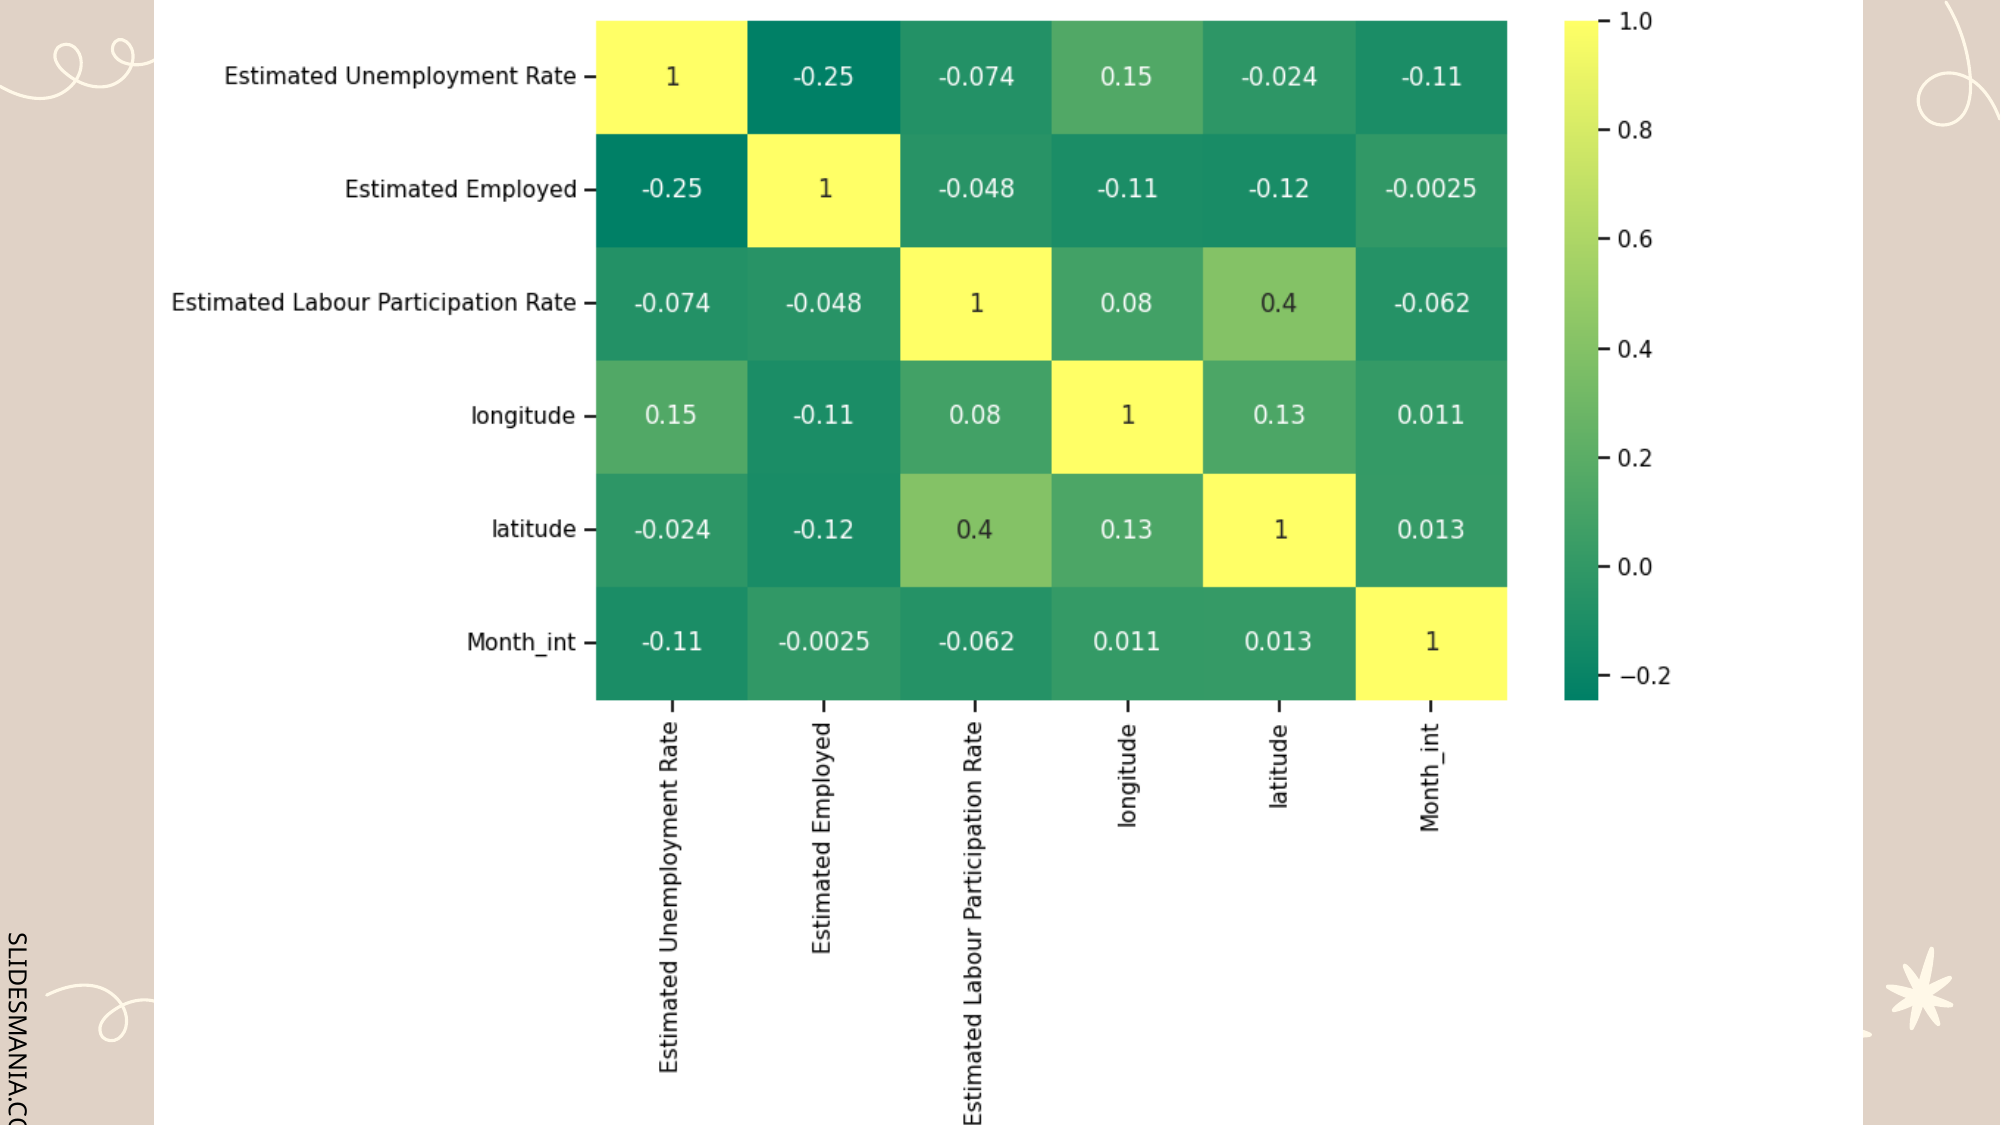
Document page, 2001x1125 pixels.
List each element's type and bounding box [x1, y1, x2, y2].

picture [154, 0, 1863, 1125]
